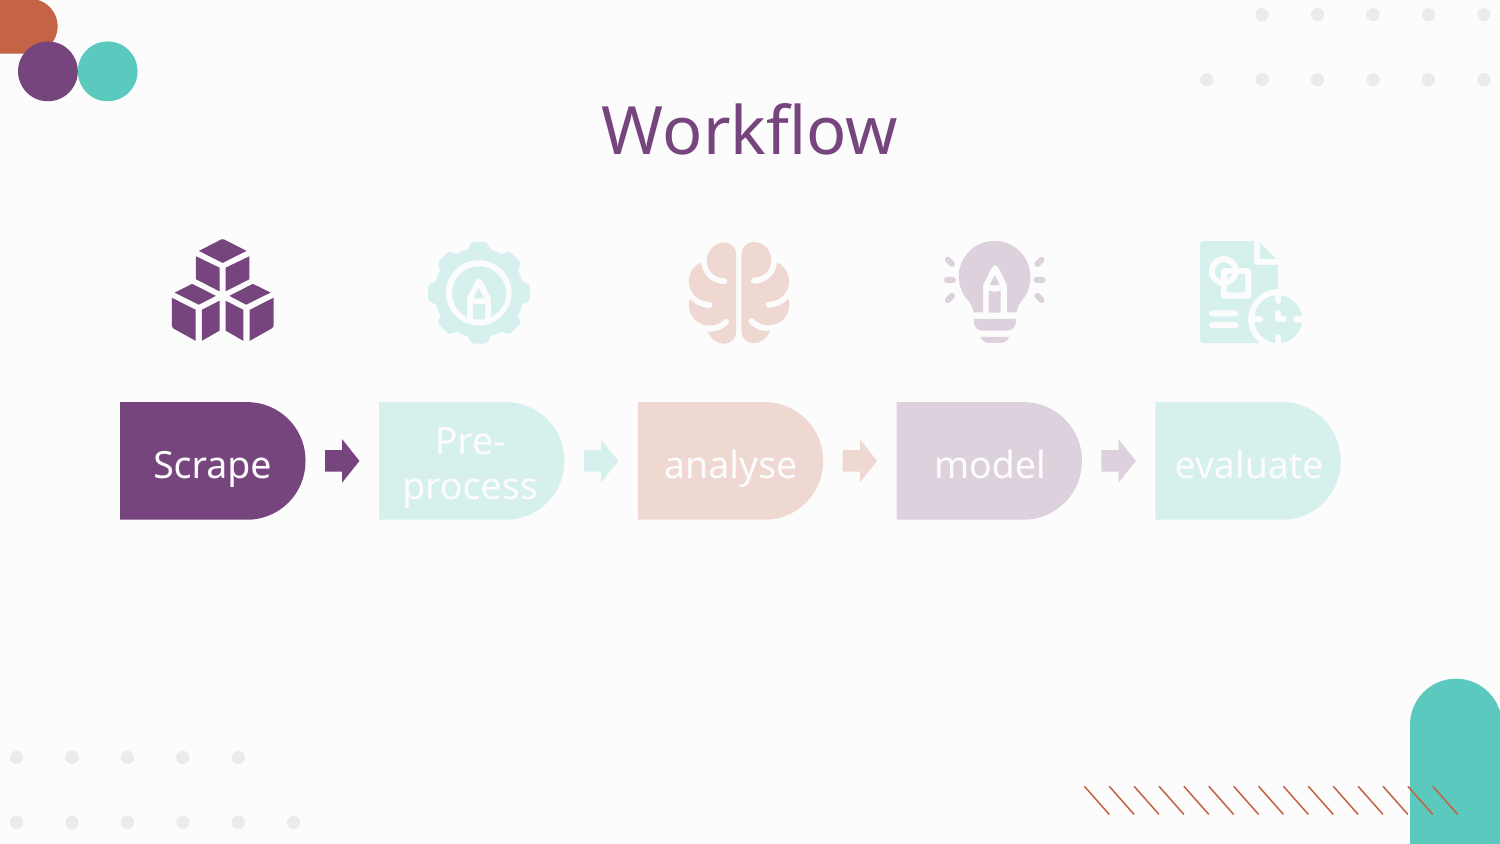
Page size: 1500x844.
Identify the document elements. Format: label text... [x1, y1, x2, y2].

text_box [325, 439, 360, 483]
text_box [120, 402, 295, 426]
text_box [684, 241, 794, 345]
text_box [171, 239, 274, 342]
title Workflow [118, 72, 1382, 167]
text_box [120, 496, 295, 520]
text_box [377, 185, 1371, 582]
subtitle Scrape [119, 426, 306, 496]
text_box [943, 240, 1046, 344]
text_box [427, 241, 531, 344]
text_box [1199, 240, 1303, 344]
